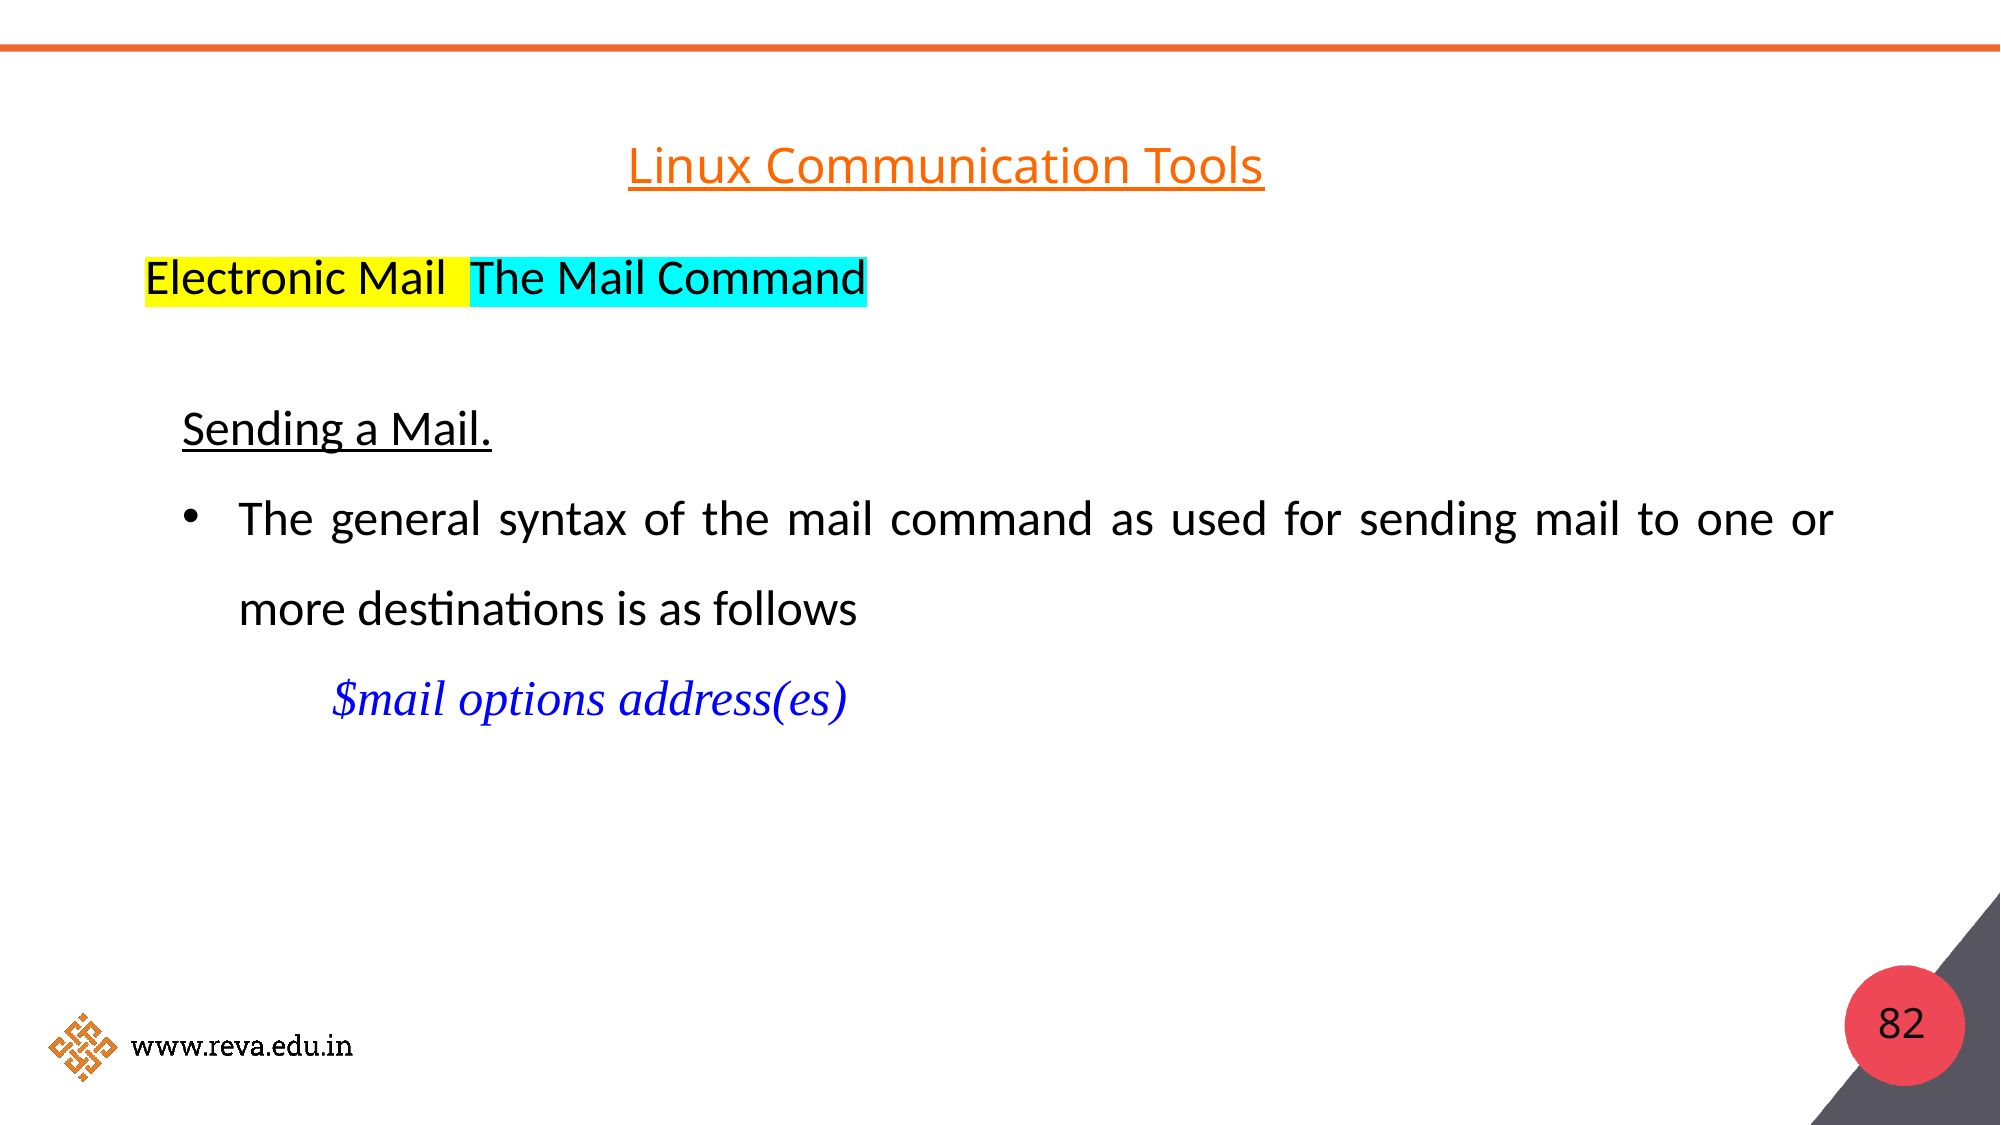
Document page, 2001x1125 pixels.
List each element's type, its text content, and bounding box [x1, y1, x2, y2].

text_box 82 [1850, 989, 1954, 1061]
picture [31, 1003, 366, 1092]
title Linux Communication Tools [612, 106, 1341, 207]
text_box Sending a Mail. The general syntax of the mail command as used for sending mail to one or more destinations is as follows $mail options address(es) [167, 358, 1851, 733]
picture [1801, 882, 2000, 1125]
text_box Electronic Mail The Mail Command [130, 207, 1794, 312]
